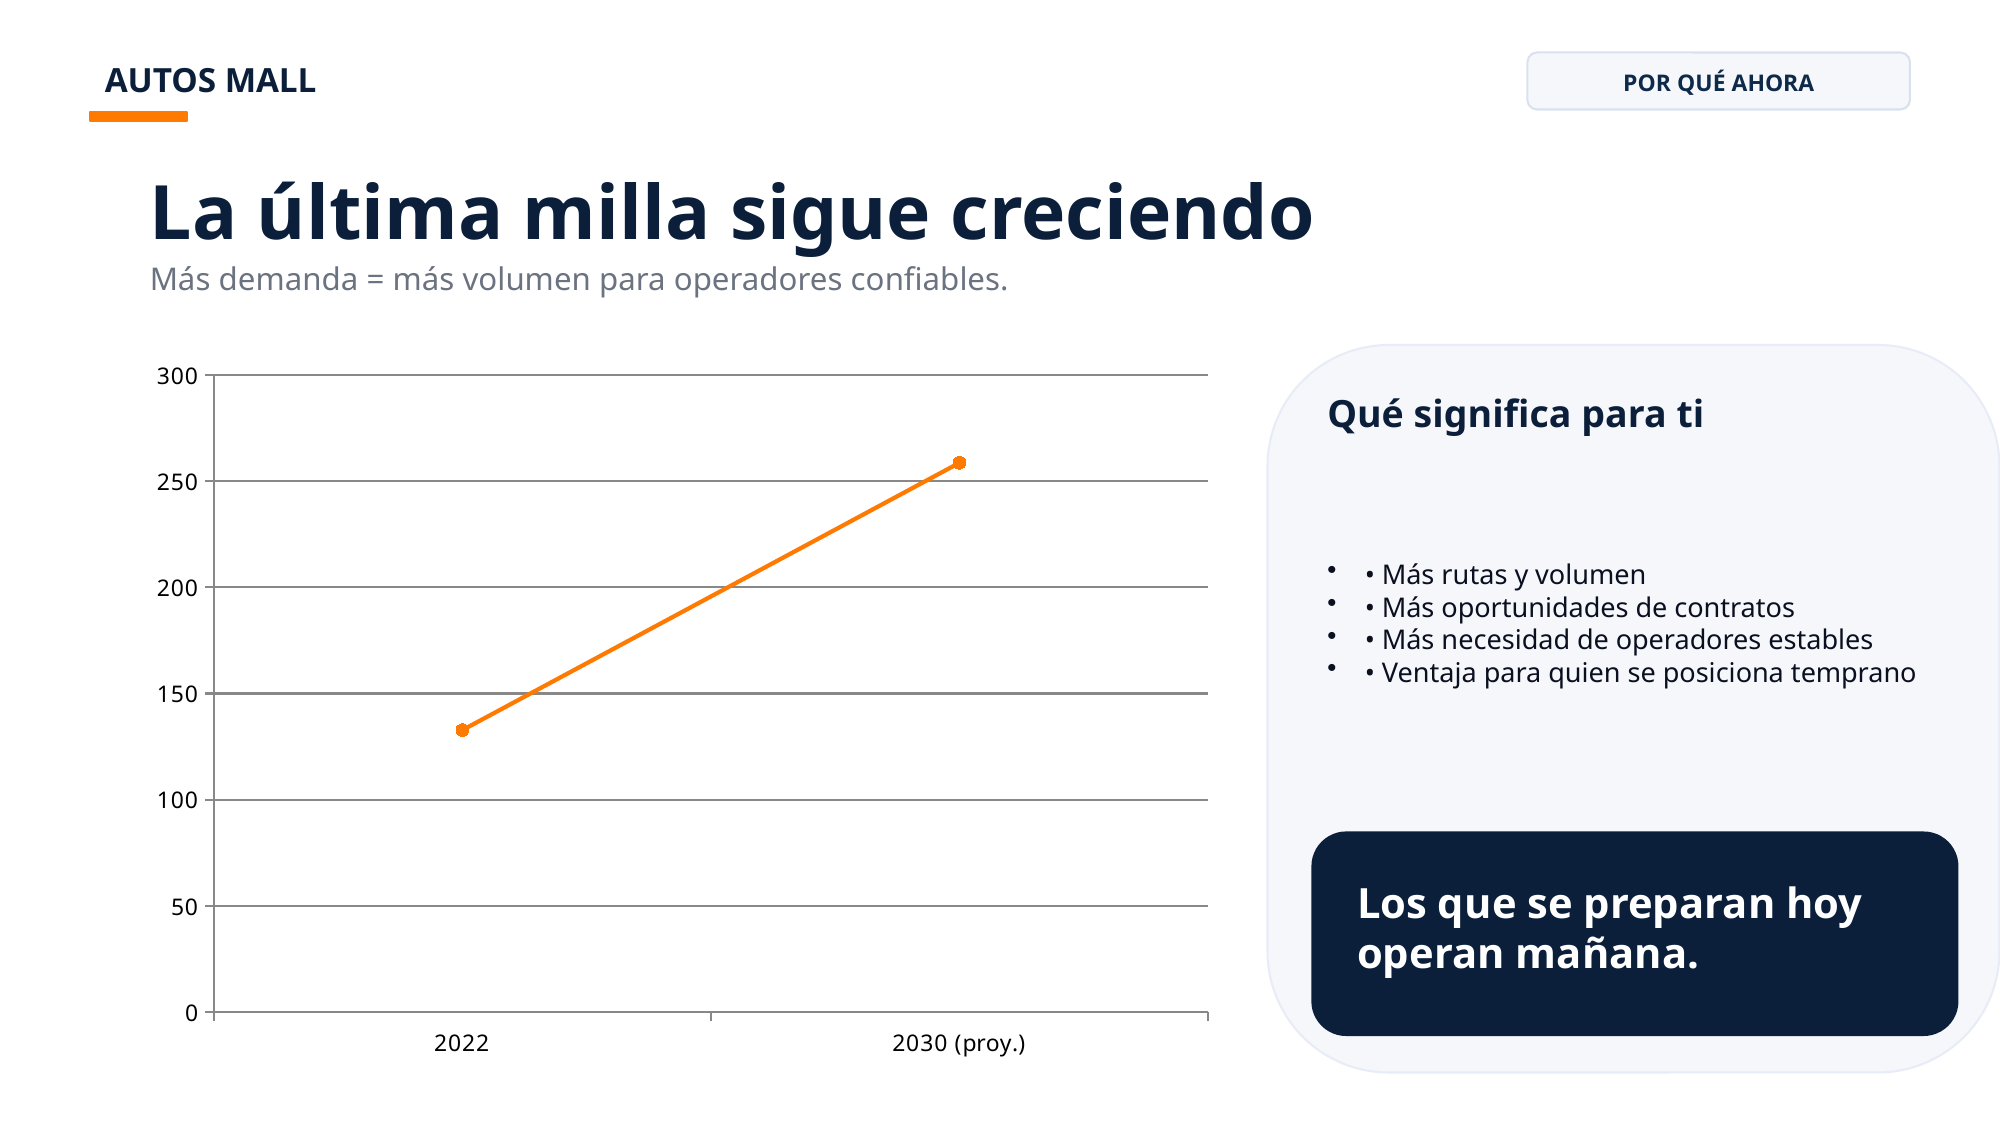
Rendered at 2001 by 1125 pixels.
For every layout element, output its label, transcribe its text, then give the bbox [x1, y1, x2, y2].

text_box Más demanda = más volumen para operadores confiables. [134, 251, 1935, 305]
text_box [1312, 832, 1958, 1036]
text_box POR QUÉ AHORA [1542, 61, 1895, 104]
text_box Los que se preparan hoy operan mañana. [1342, 851, 1928, 1002]
text_box [90, 112, 188, 122]
text_box [1527, 52, 1910, 110]
text_box • Más rutas y volumen • Más oportunidades de contratos • Más necesidad de operadores estables • Ventaja para quien se posiciona temprano [1312, 457, 1958, 788]
text_box AUTOS MALL [89, 52, 690, 105]
chart [134, 344, 1230, 1073]
text_box La última milla sigue creciendo [134, 164, 1935, 251]
text_box Qué significa para ti [1312, 382, 1958, 443]
text_box [1267, 345, 2000, 1073]
